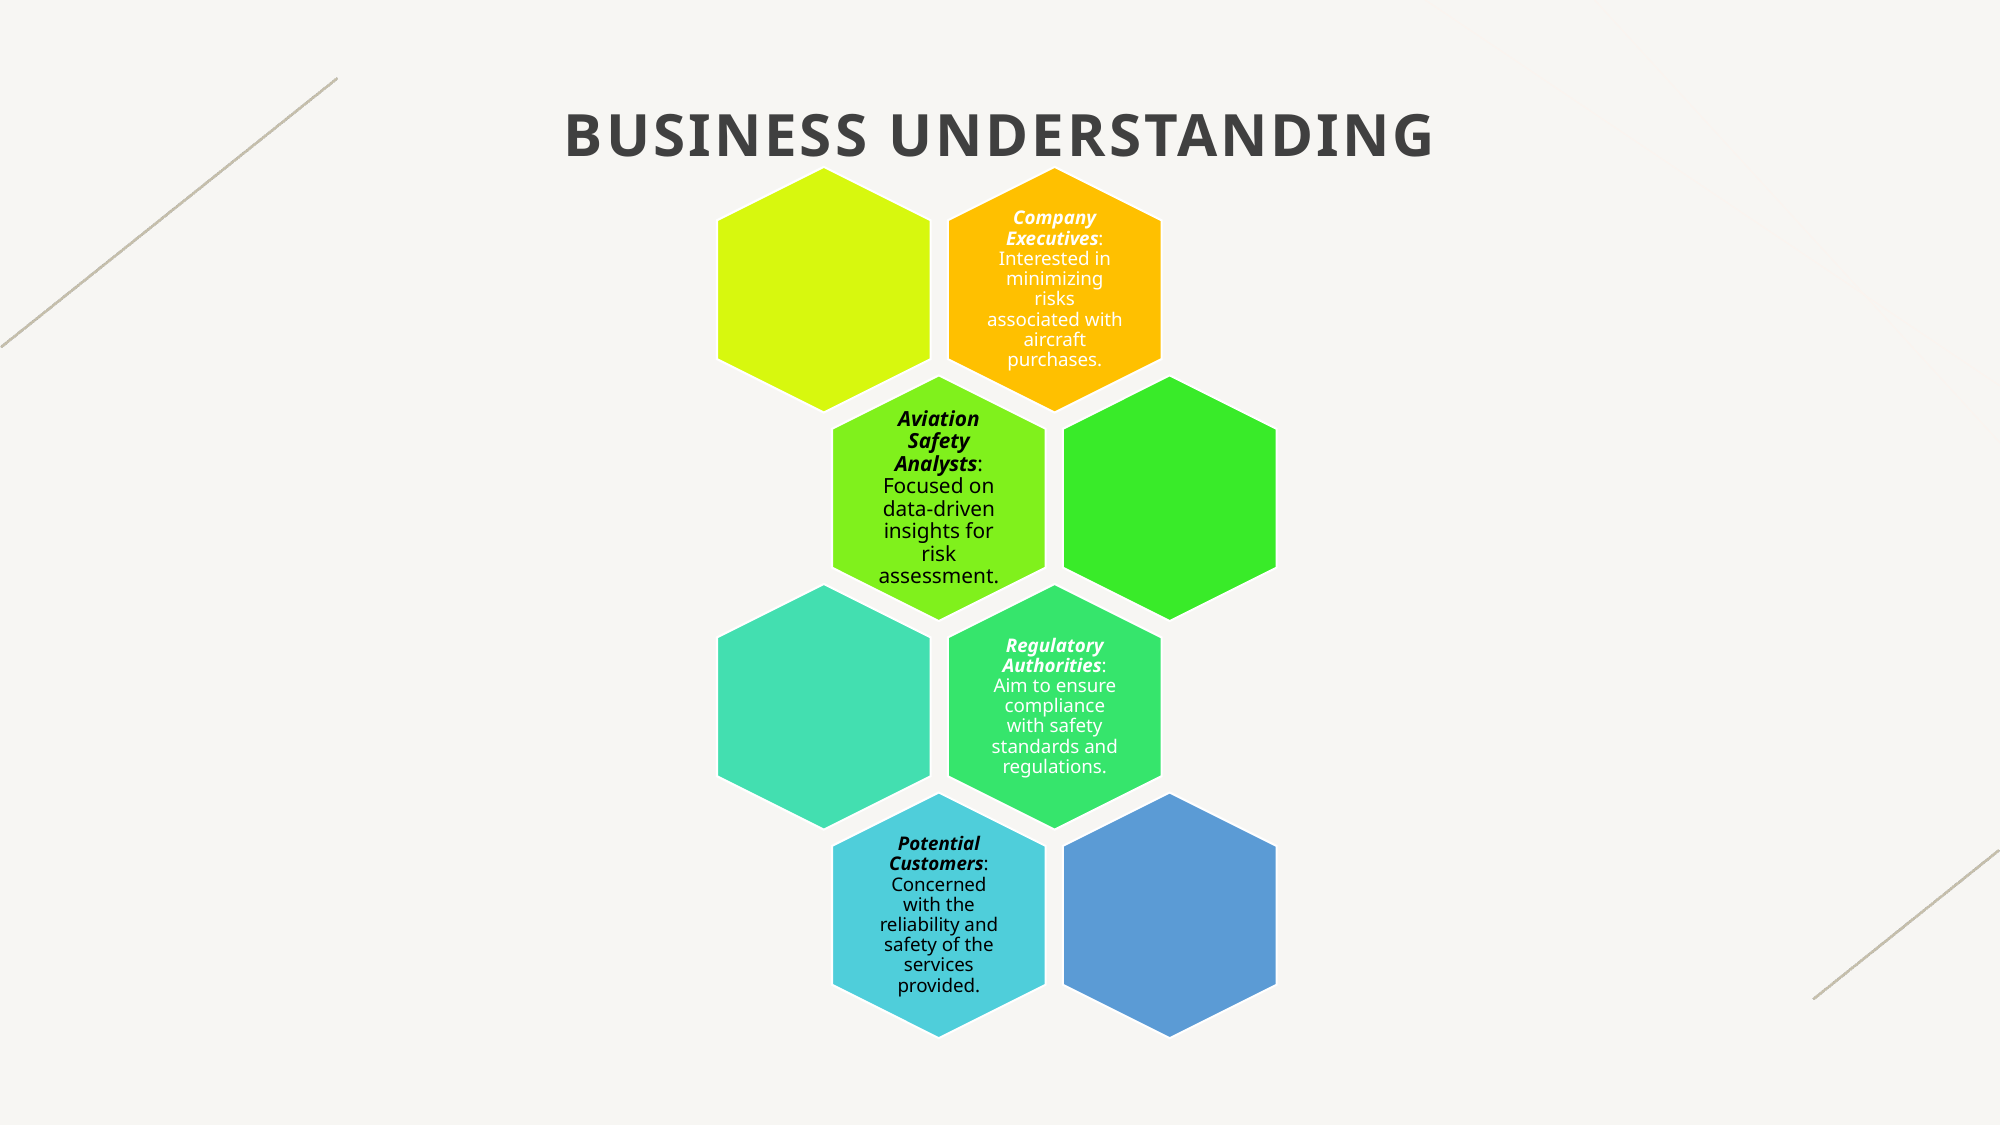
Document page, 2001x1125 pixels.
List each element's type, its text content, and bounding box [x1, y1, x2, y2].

picture [1812, 849, 2000, 1000]
title Business Understanding [309, 58, 1691, 218]
picture [0, 77, 338, 348]
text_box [546, 166, 1453, 1039]
